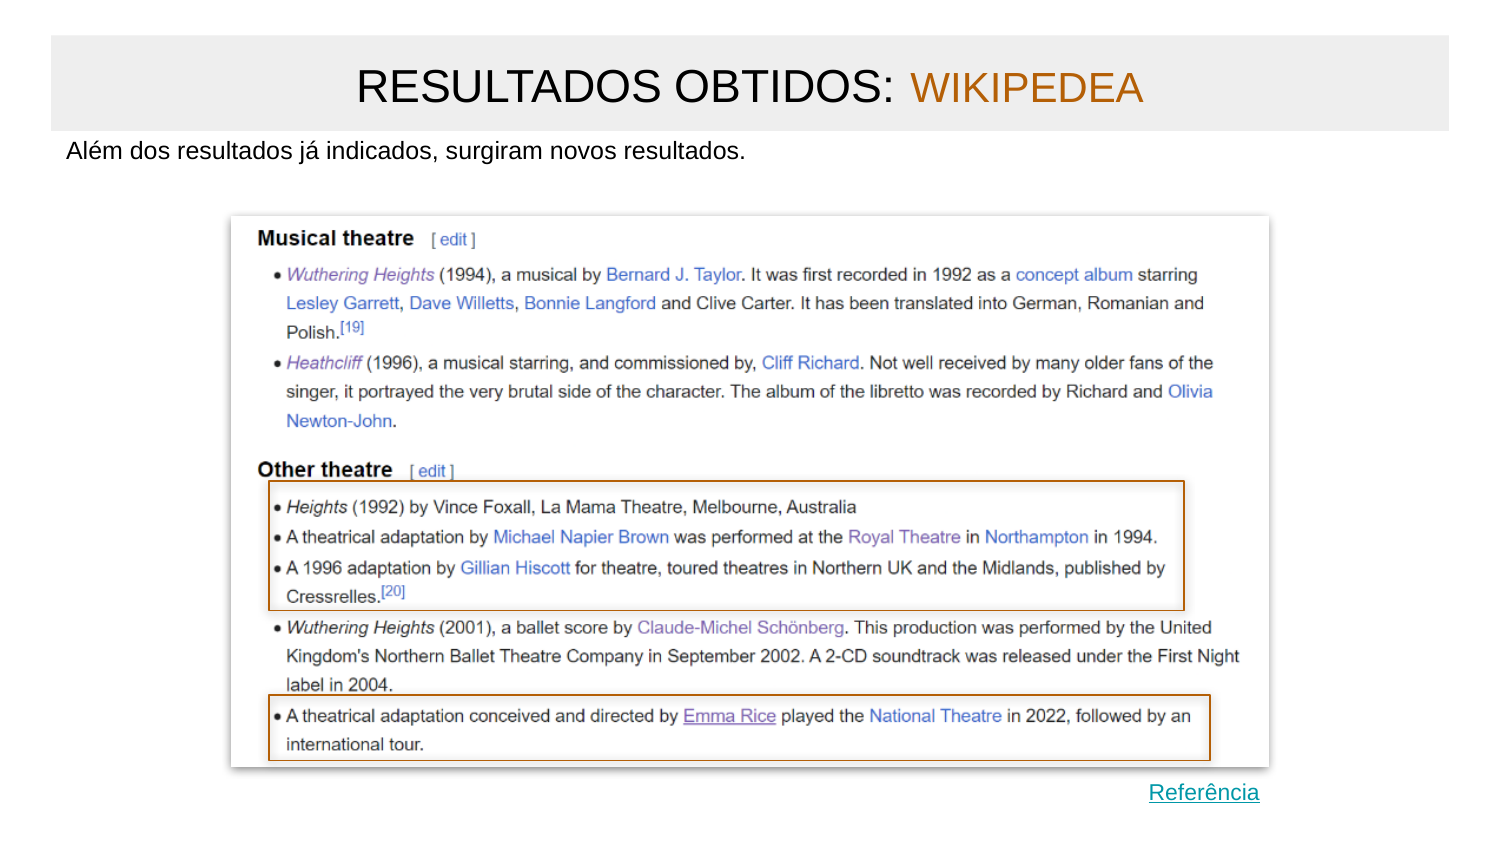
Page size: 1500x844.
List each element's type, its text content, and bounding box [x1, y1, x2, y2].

picture [231, 216, 1269, 767]
text_box Além dos resultados já indicados, surgiram novos resultados. [51, 131, 1449, 180]
title RESULTADOS OBTIDOS: WIKIPEDEA [51, 35, 1449, 131]
text_box Referência [1100, 758, 1275, 821]
